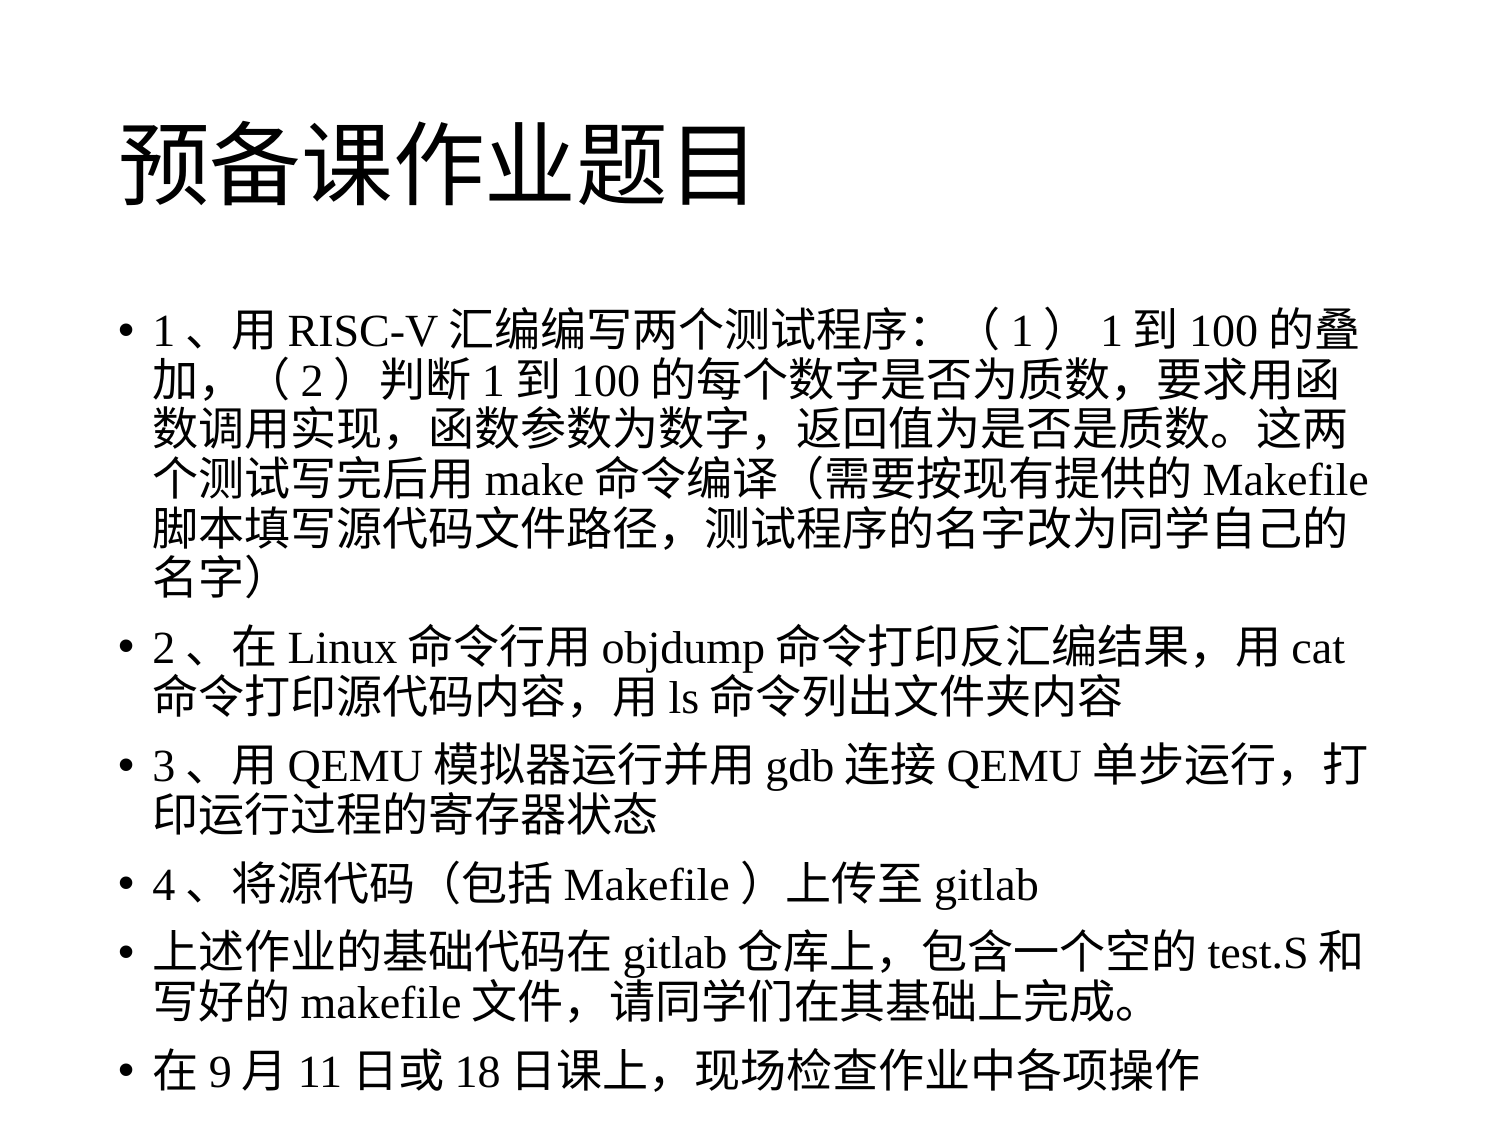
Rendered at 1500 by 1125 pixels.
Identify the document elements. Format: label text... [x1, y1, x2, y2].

list 1、用RISC-V汇编编写两个测试程序：（1）1到100的叠加，（2）判断1到100的每个数字是否为质数，要求用函数调用实现，函数参数为数字，返回值为是否是质数。这两个测试写完后用make命令编译（需要按现有提供的Makefile脚本填写源代码文件路径，测试程序的名字改为同学自己的名字） 2、在Linux命令行用objdump命令打印反汇编结果，用cat命令打印源代码内容，用ls命令列出文件夹内容 3、用QEMU模拟器运行并用gdb连接QEMU单步运行，打印运行过程的寄存器状态 4、将源代码（包括Makefile）上传至gitlab 上述作业的基础代码在gitlab仓库上，包含一个空的test.S和写好的makefile文件，请同学们在其基础上完成。 在9月11日或18日课上，现场检查作业中各项操作 [103, 299, 1397, 1108]
title 预备课作业题目 [103, 59, 1397, 278]
